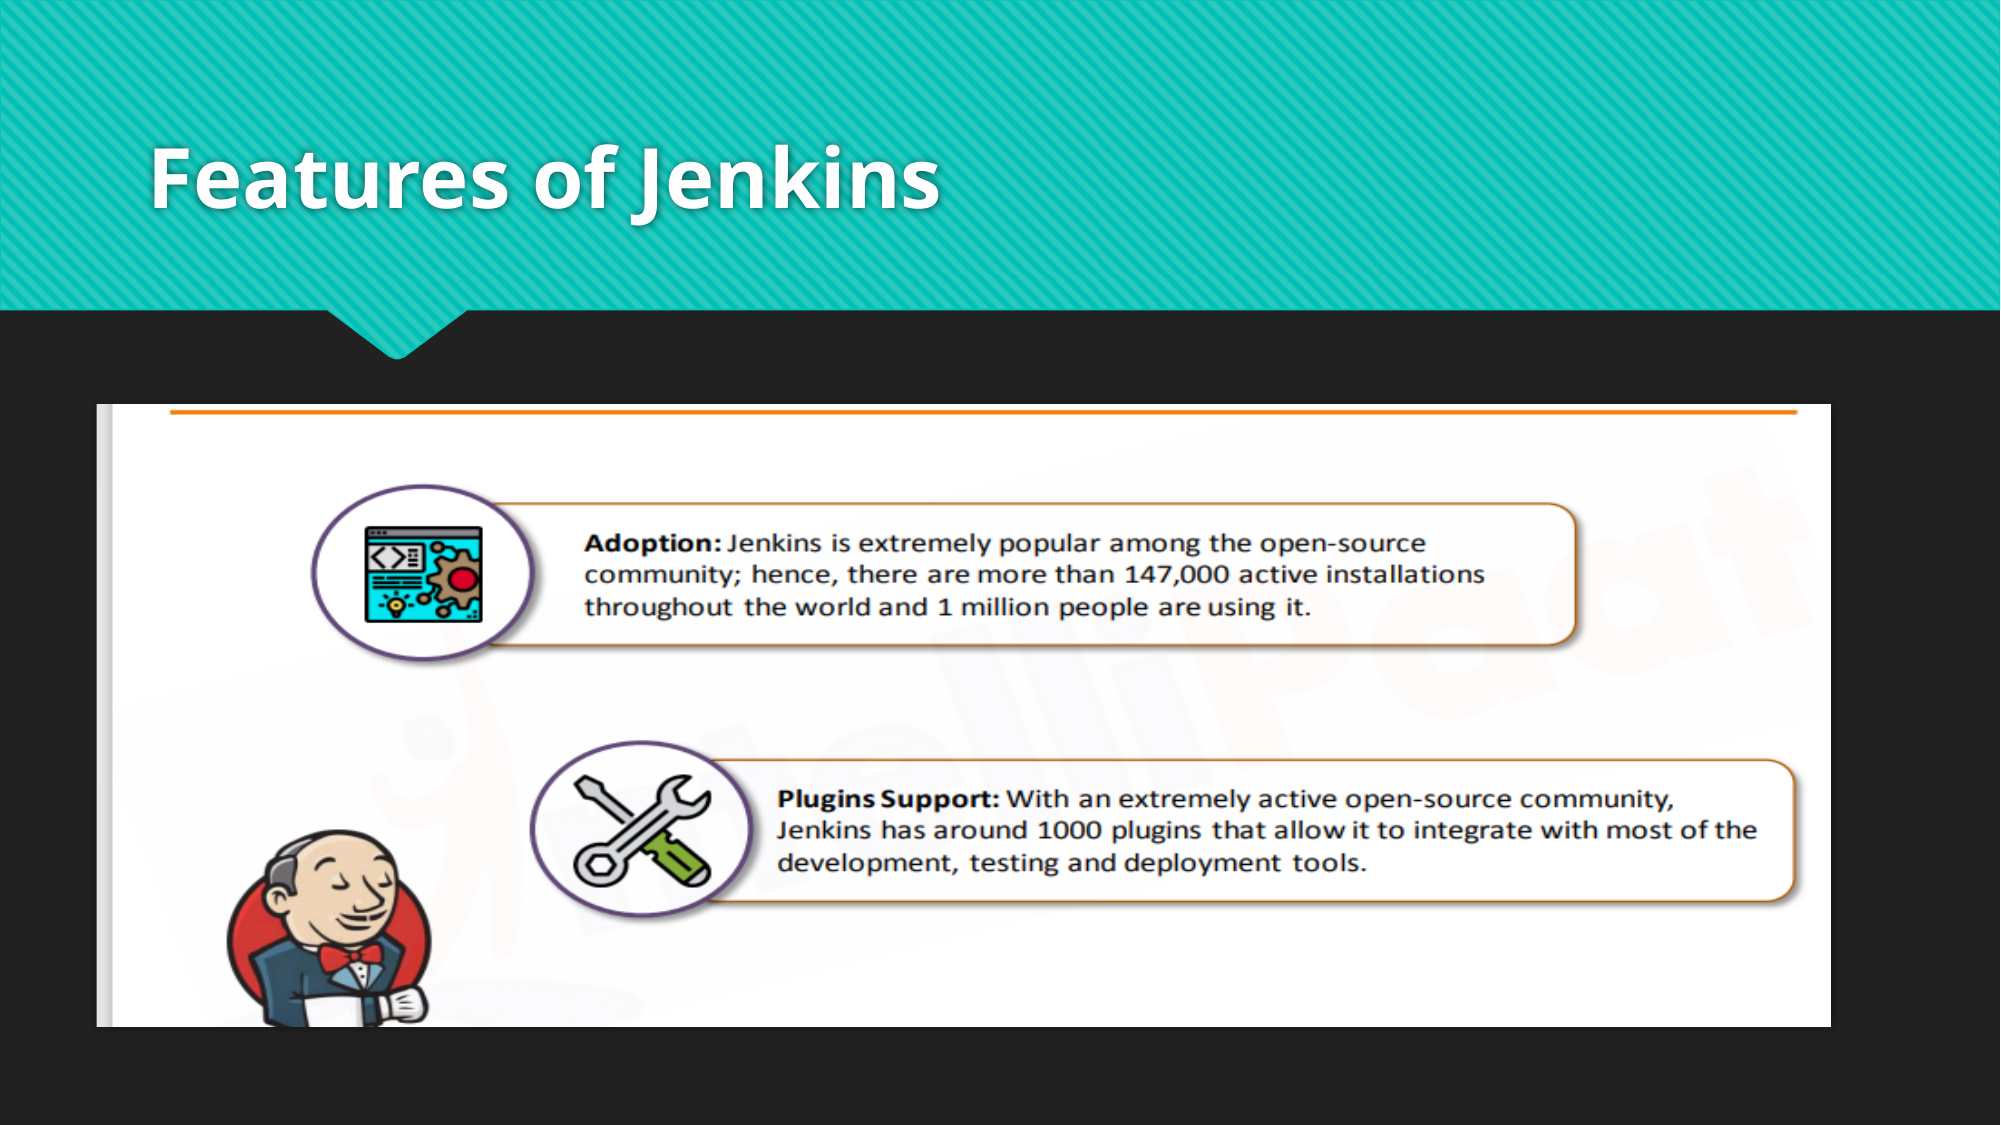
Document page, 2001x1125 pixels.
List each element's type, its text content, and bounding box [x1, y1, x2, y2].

title Features of Jenkins [132, 73, 1868, 233]
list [96, 404, 1832, 1027]
